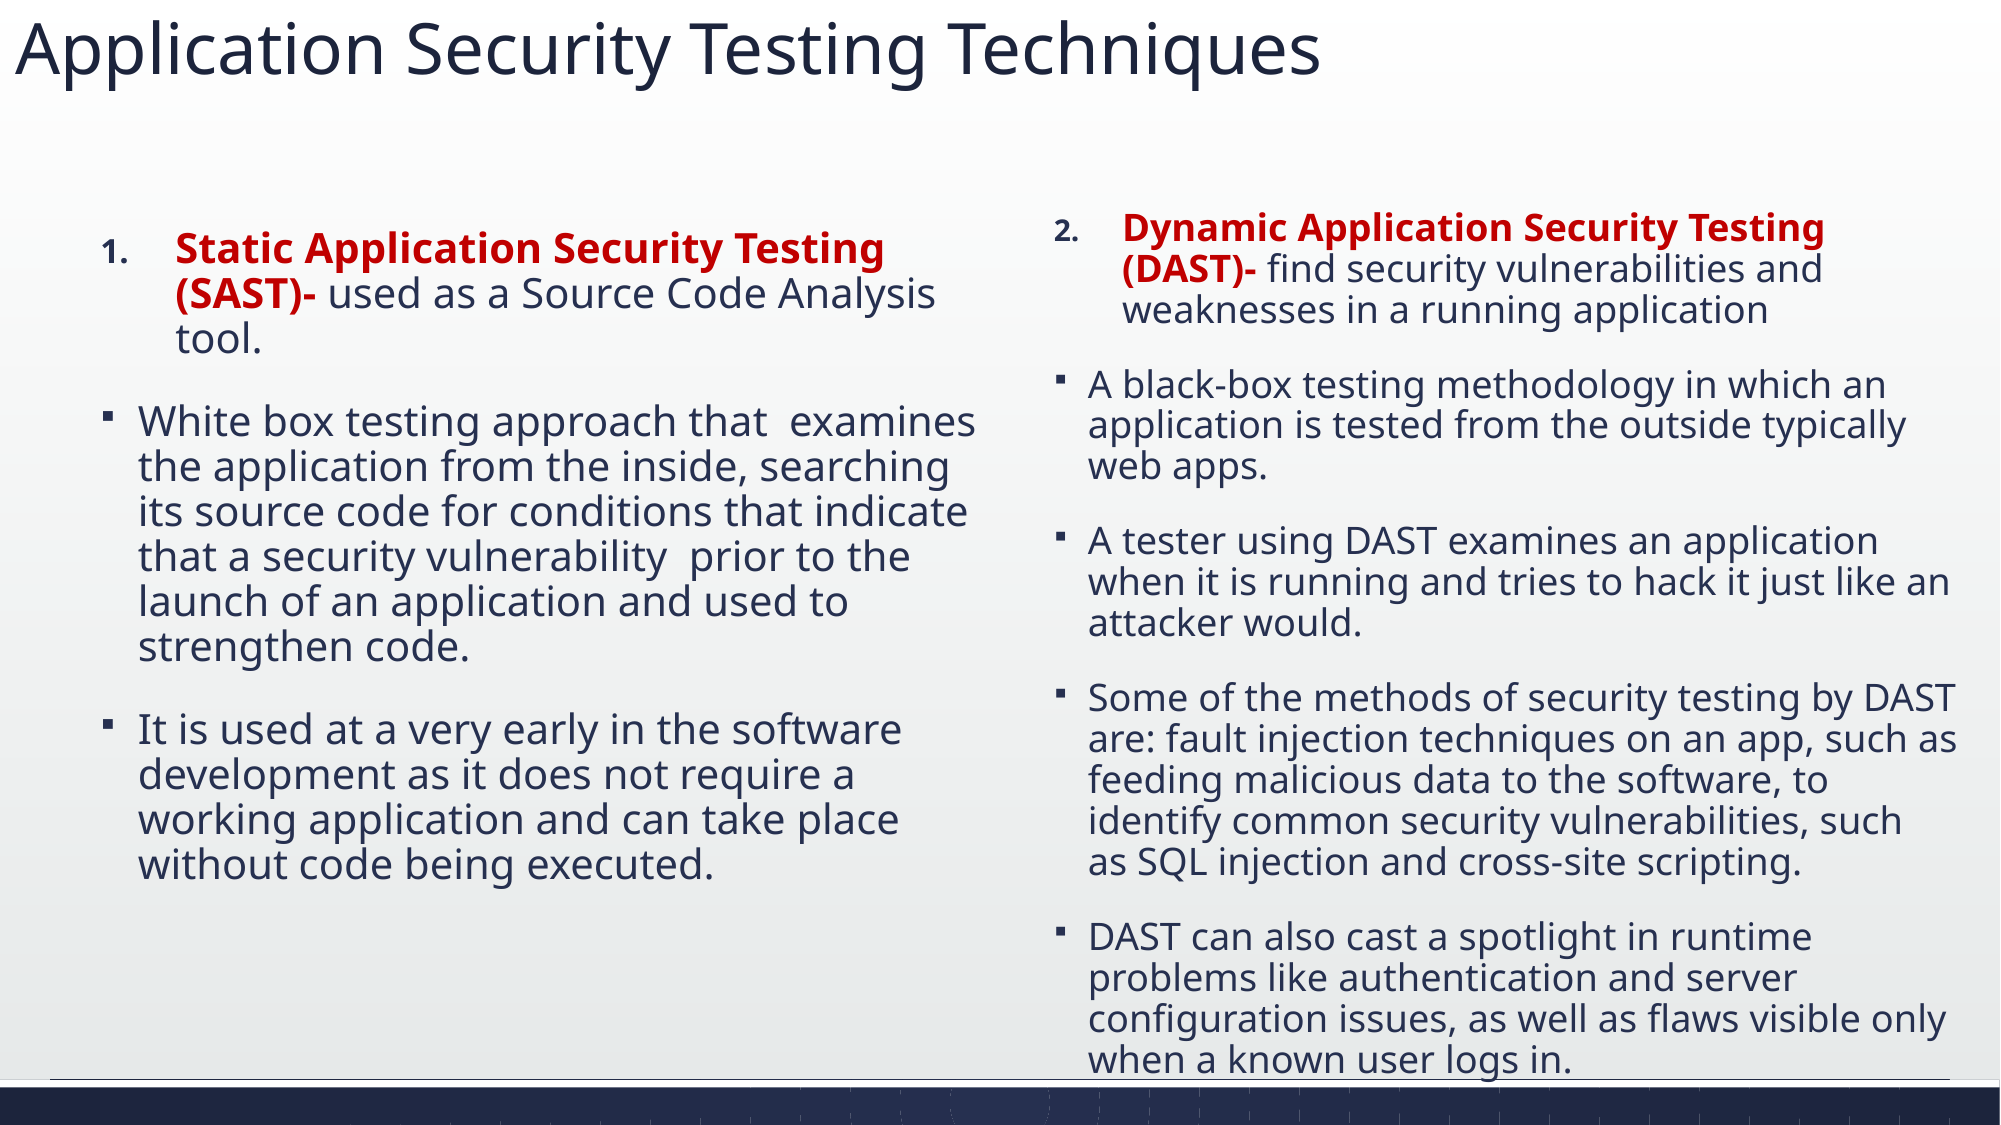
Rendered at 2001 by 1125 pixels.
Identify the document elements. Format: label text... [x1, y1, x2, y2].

title Application Security Testing Techniques [0, 0, 1560, 98]
list Static Application Security Testing (SAST)- used as a Source Code Analysis tool. White box testing approach that examines the application from the inside, searching its source code for conditions that indicate that a security vulnerability prior to the launch of an application and used to strengthen code. It is used at a very early in the software development as it does not require a working application and can take place without code being executed. [78, 220, 1000, 1014]
list Dynamic Application Security Testing (DAST)- find security vulnerabilities and weaknesses in a running application A black-box testing methodology in which an application is tested from the outside typically web apps. A tester using DAST examines an application when it is running and tries to hack it just like an attacker would. Some of the methods of security testing by DAST are: fault injection techniques on an app, such as feeding malicious data to the software, to identify common security vulnerabilities, such as SQL injection and cross-­site scripting. DAST can also cast a spotlight in runtime problems like authentication and server configuration issues, as well as flaws visible only when a known user logs in. [1031, 201, 1979, 1089]
